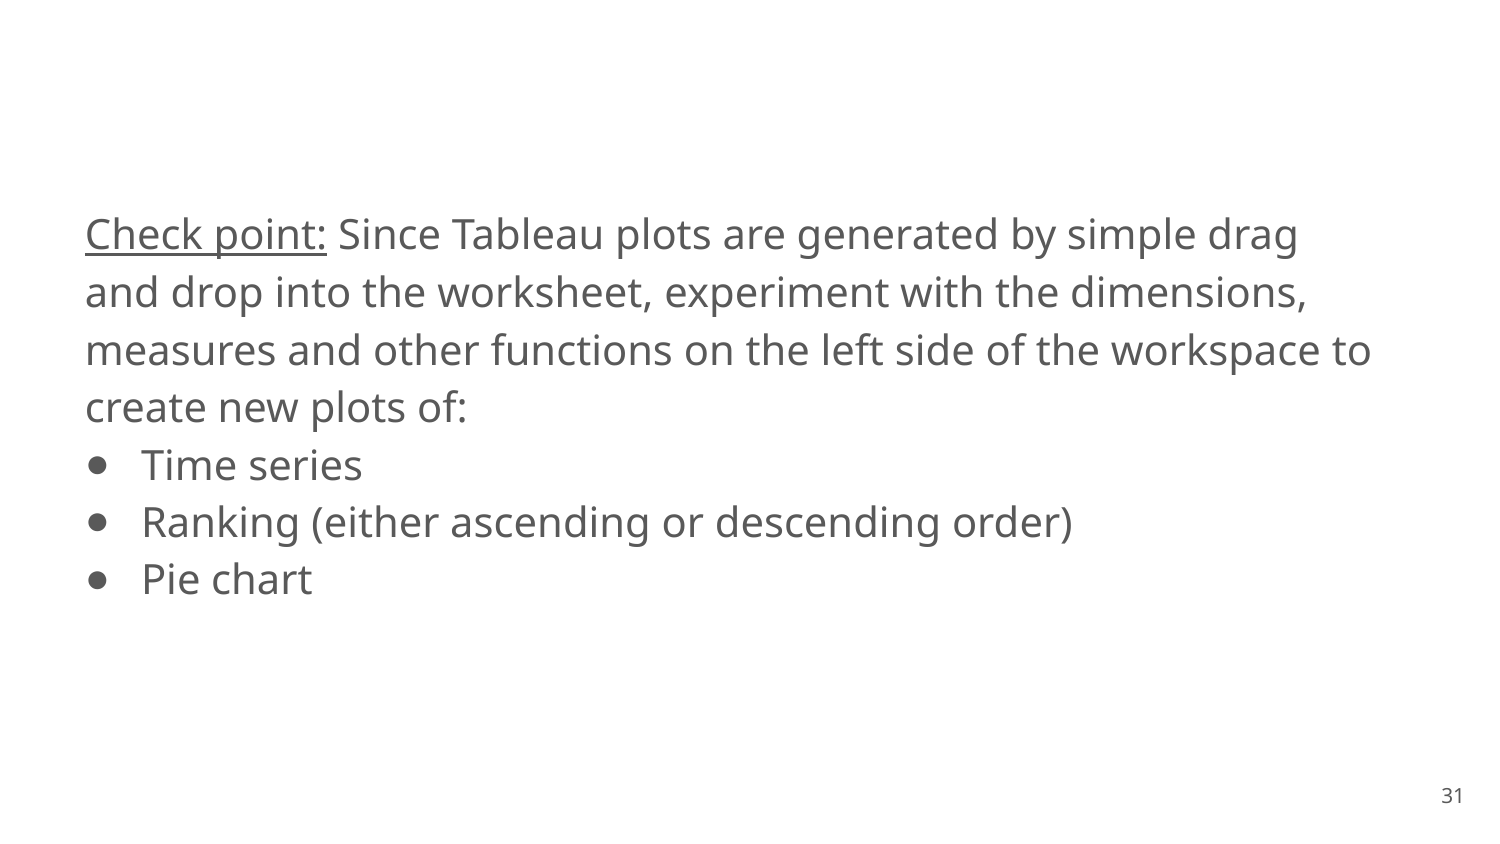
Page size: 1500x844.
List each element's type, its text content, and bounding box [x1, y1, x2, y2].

slide_number 31 [1389, 764, 1480, 830]
text_box Check point: Since Tableau plots are generated by simple drag and drop into the worksheet, experiment with the dimensions, measures and other functions on the left side of the workspace to create new plots of: Time series Ranking (either ascending or descending order) Pie chart [51, 185, 1390, 747]
